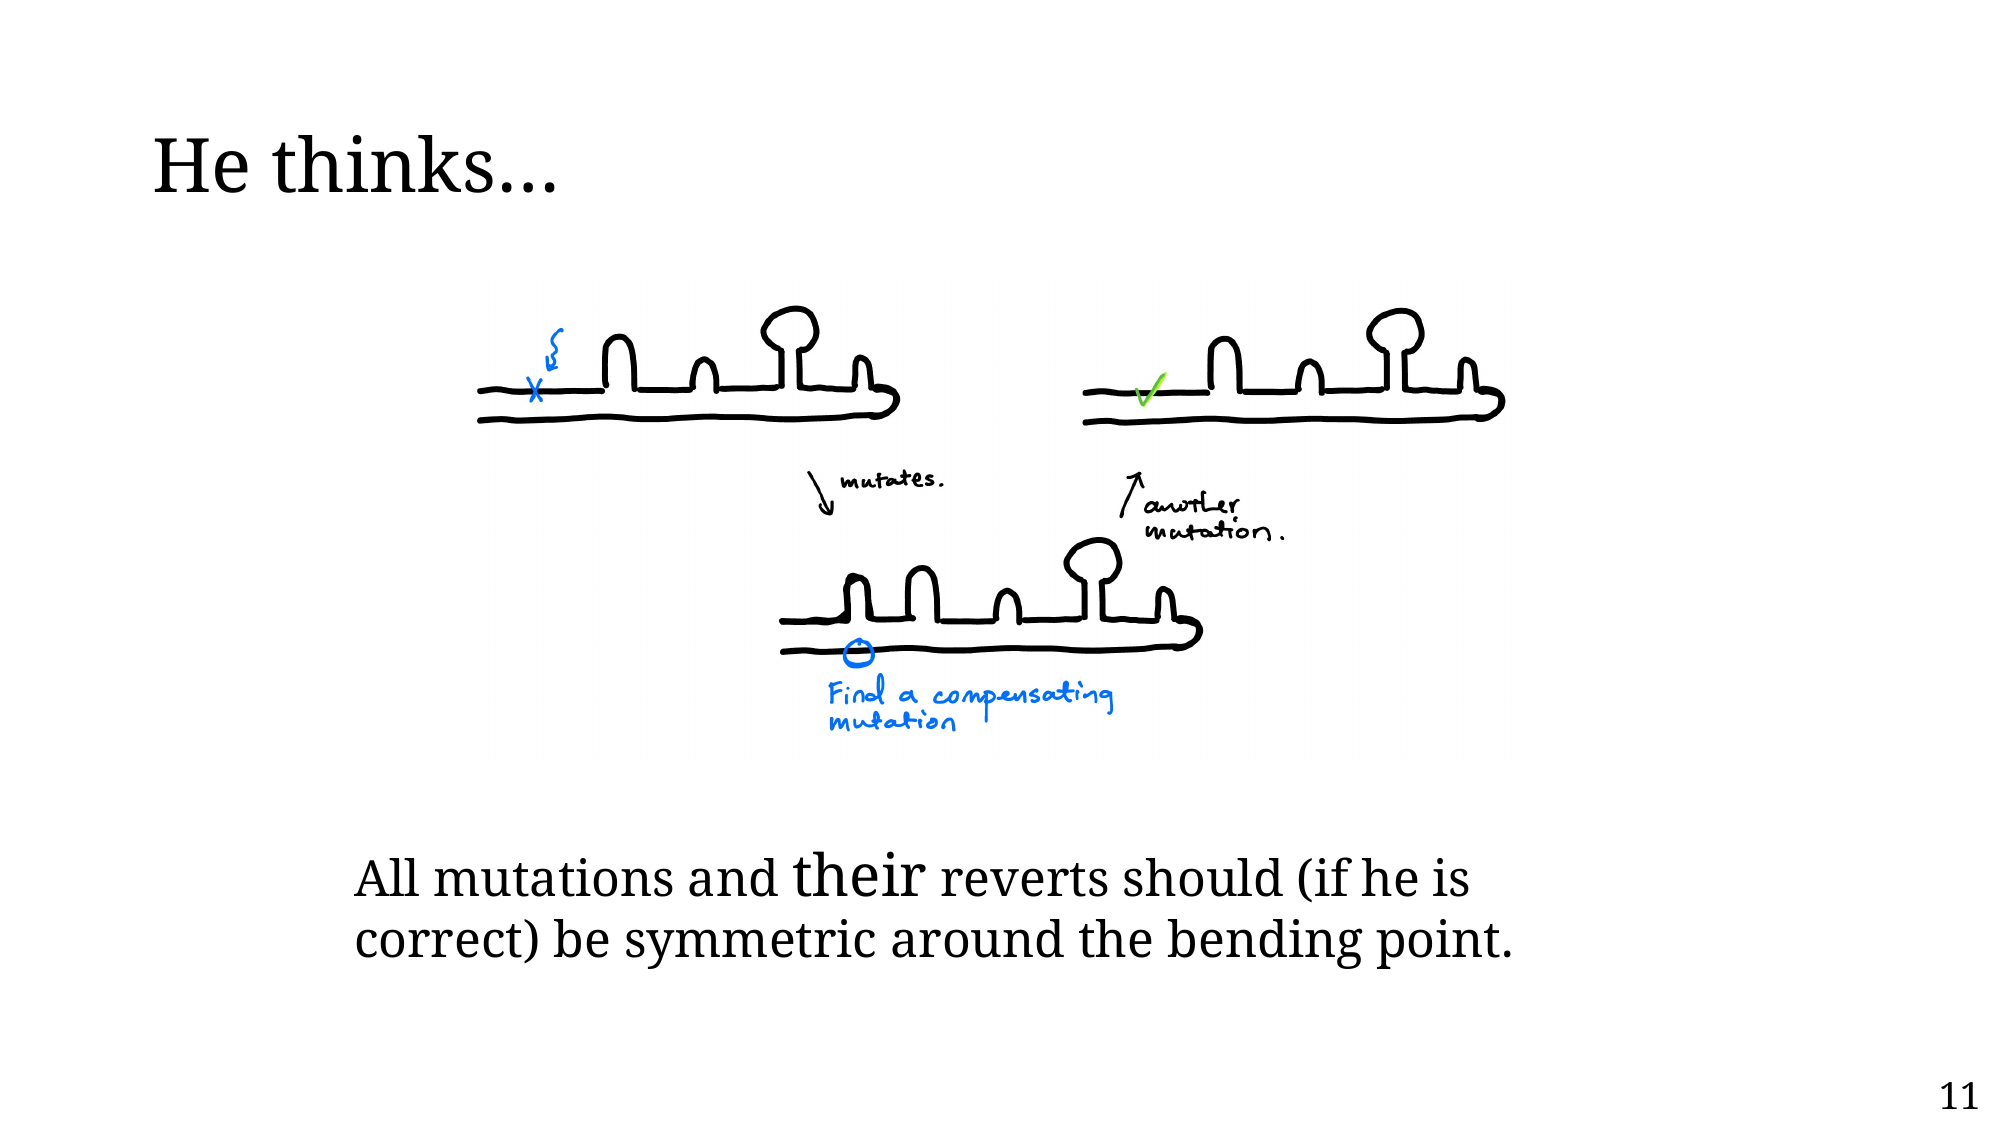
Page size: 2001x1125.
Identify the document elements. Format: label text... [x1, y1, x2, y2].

text_box All mutations and their reverts should (if he is correct) be symmetric around the bending point. [339, 830, 1661, 976]
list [433, 277, 1567, 760]
title He thinks… [137, 59, 1863, 278]
text_box 11 [1924, 1064, 1996, 1125]
